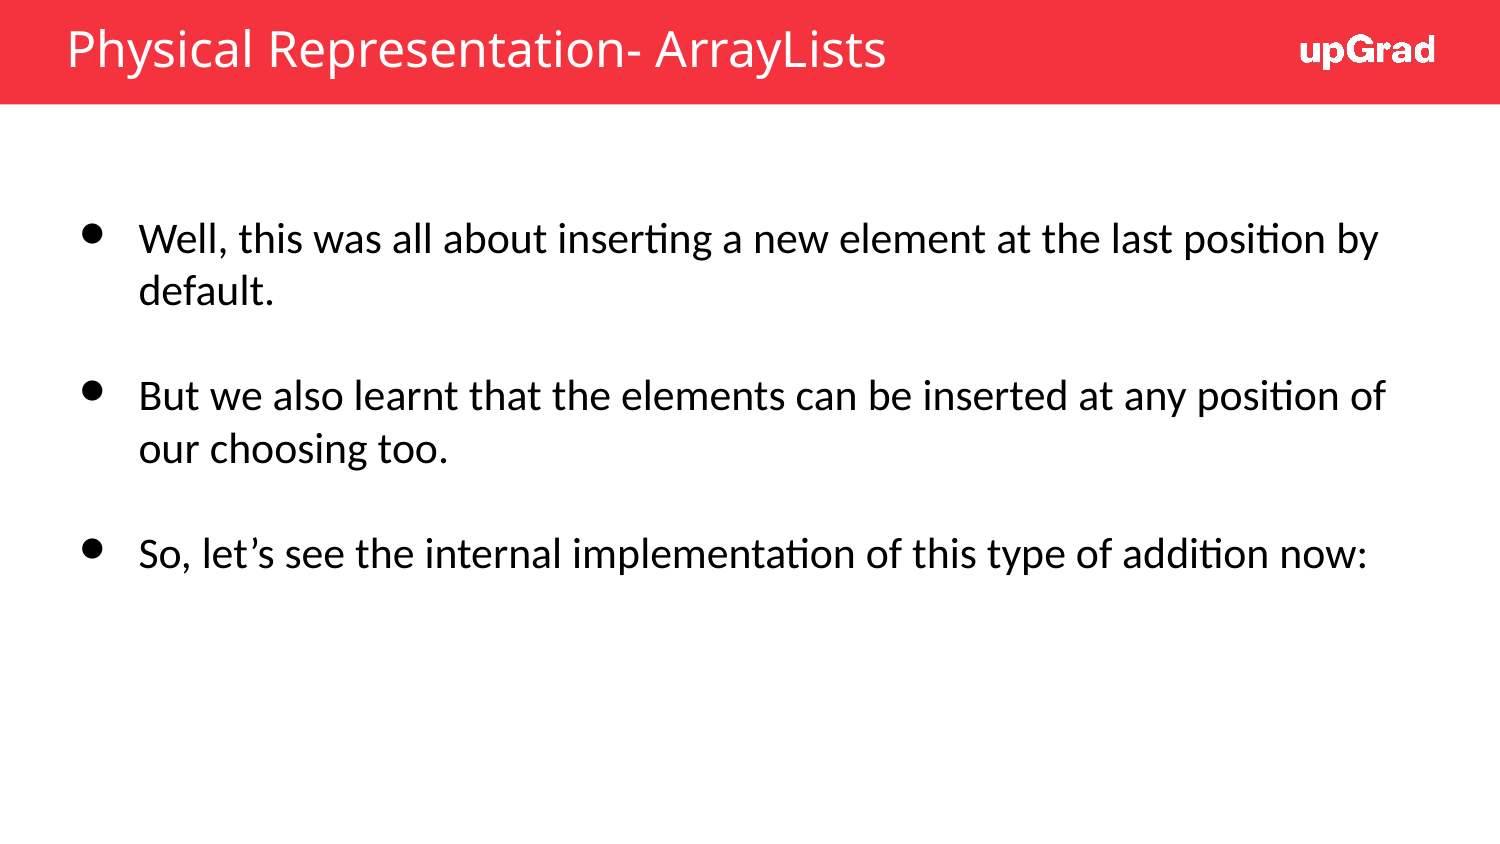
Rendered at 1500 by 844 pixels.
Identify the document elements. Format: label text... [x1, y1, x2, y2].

text_box [1300, 34, 1435, 71]
text_box [0, 0, 1500, 105]
text_box Well, this was all about inserting a new element at the last position by default. But we also learnt that the elements can be inserted at any position of our choosing too. So, let’s see the internal implementation of this type of addition now: [48, 141, 1452, 312]
title Physical Representation- ArrayLists [63, 15, 1203, 80]
